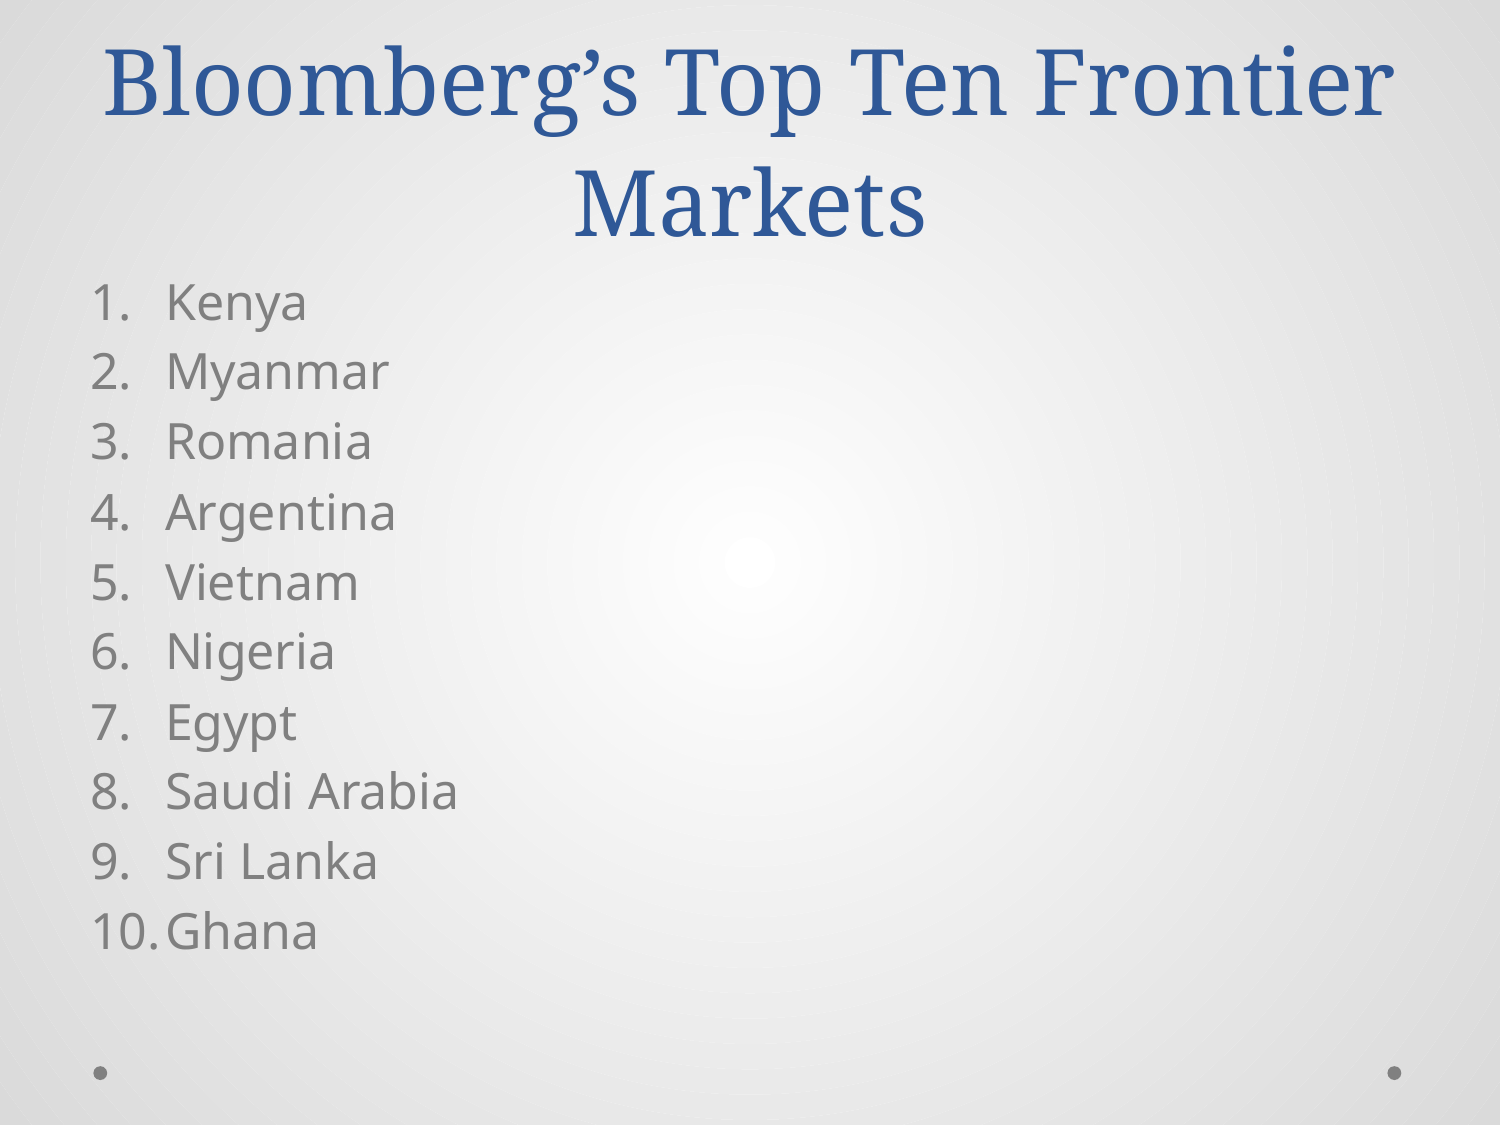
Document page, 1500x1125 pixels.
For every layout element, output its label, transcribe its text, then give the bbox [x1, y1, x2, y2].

title Bloomberg’s Top Ten Frontier Markets [75, 0, 1425, 262]
list Kenya Myanmar Romania Argentina Vietnam Nigeria Egypt Saudi Arabia Sri Lanka Ghana [75, 262, 1425, 1005]
